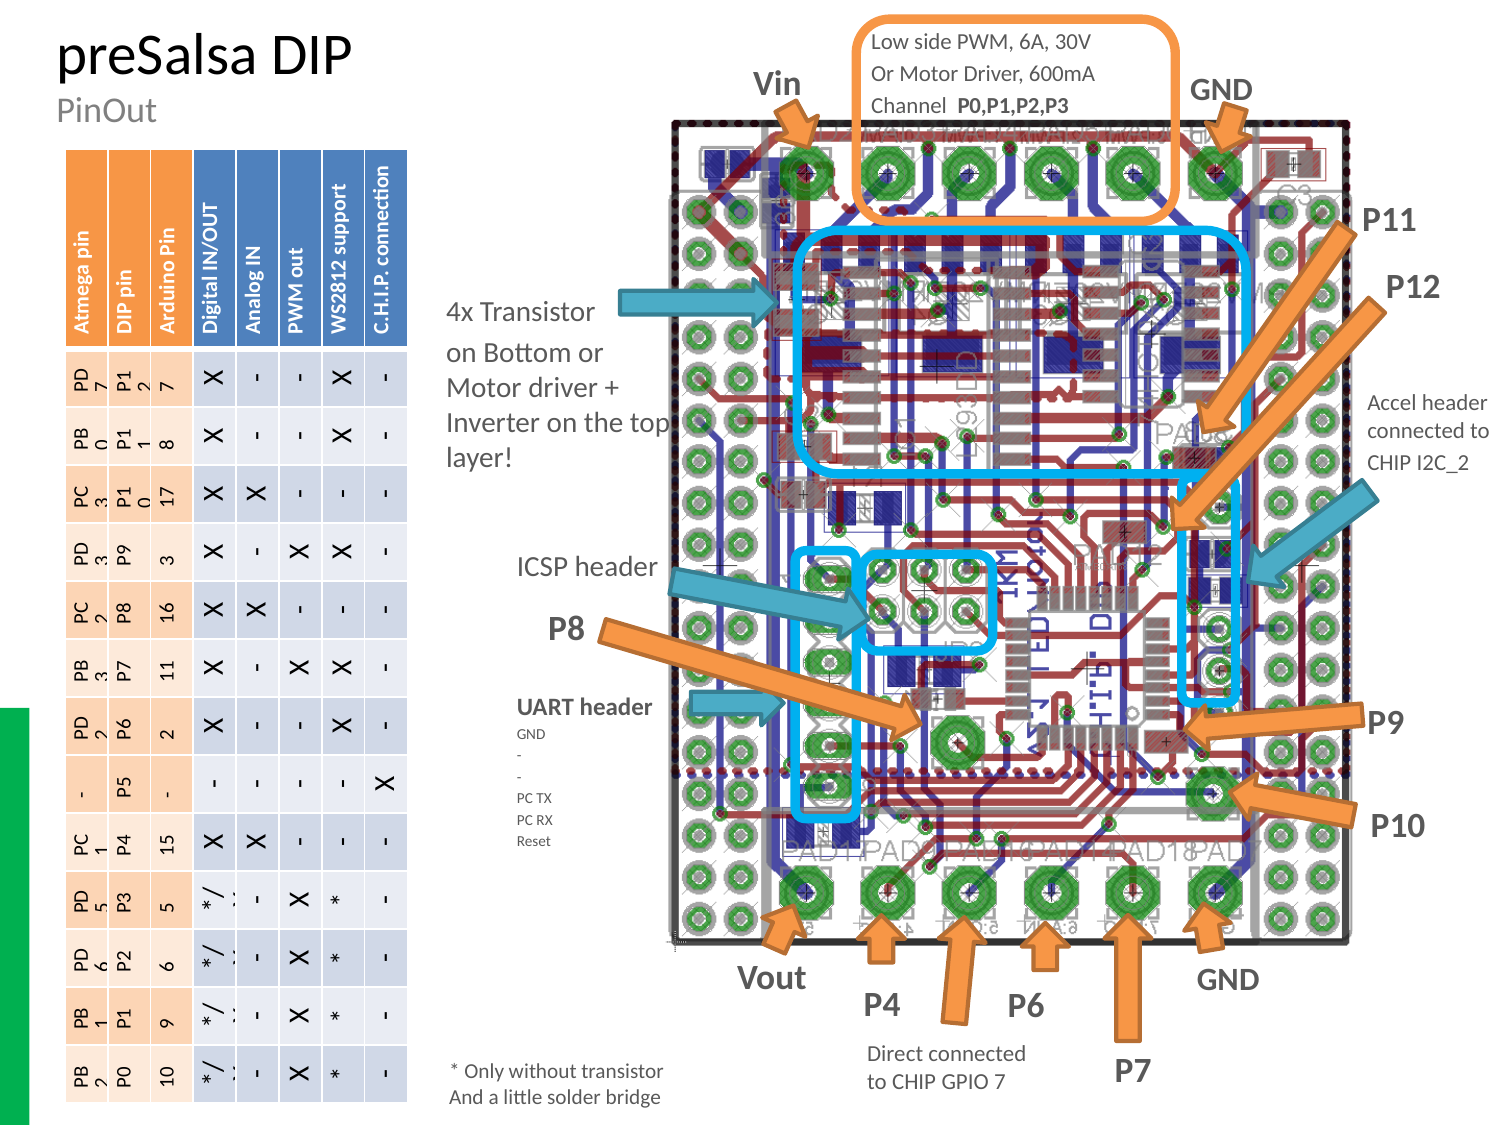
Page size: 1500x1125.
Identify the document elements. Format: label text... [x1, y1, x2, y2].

table_cell - [237, 698, 278, 754]
table_cell - [365, 524, 407, 580]
table_cell - [151, 756, 192, 812]
text_box P11 [1357, 188, 1471, 244]
table_cell P0 [109, 1046, 150, 1102]
table_cell X [237, 466, 278, 522]
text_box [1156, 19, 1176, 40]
table_cell PC1 [66, 814, 107, 870]
table_cell PD6 [66, 930, 107, 986]
table_cell - [237, 756, 278, 812]
text_box ICSP header [501, 540, 660, 603]
table_header Arduino Pin [151, 150, 192, 346]
table_cell PD2 [66, 698, 107, 754]
table_cell - [365, 872, 407, 928]
table_cell - [280, 814, 321, 870]
table_cell 2 [151, 698, 192, 754]
table_cell 3 [151, 524, 192, 580]
table_cell - [237, 988, 278, 1044]
table_cell - [237, 1046, 278, 1102]
table_cell X [323, 698, 364, 754]
table_cell PD5 [66, 872, 107, 928]
table_cell - [280, 408, 321, 464]
text_box P8 [533, 597, 660, 661]
text_box [1357, 477, 1380, 519]
text_box GND [1181, 960, 1282, 1006]
table_cell - [66, 756, 107, 812]
table_cell X [323, 352, 364, 406]
table_cell - [280, 466, 321, 522]
text_box P9 [1357, 691, 1476, 747]
table_cell X [280, 1046, 321, 1102]
table_cell * [323, 1046, 364, 1102]
table_cell - [237, 930, 278, 986]
text_box Accel header connected to CHIP I2C_2 [1357, 380, 1500, 551]
table_cell 6 [151, 930, 192, 986]
table_cell - [365, 1046, 407, 1102]
table_cell X [237, 582, 278, 638]
table_cell 17 [151, 466, 192, 522]
table_cell PD3 [66, 524, 107, 580]
table_cell */X [194, 930, 235, 986]
table_header DIP pin [109, 150, 150, 346]
table_cell - [237, 872, 278, 928]
table_header Atmega pin [66, 150, 107, 346]
table_cell - [365, 988, 407, 1044]
table_cell X [194, 524, 235, 580]
table_cell - [280, 582, 321, 638]
title preSalsa DIP PinOut [41, 7, 1353, 138]
table_cell P5 [109, 756, 150, 812]
table_cell X [280, 524, 321, 580]
table_cell 9 [151, 988, 192, 1044]
table_cell - [365, 582, 407, 638]
table_cell X [280, 988, 321, 1044]
table_cell */X [194, 988, 235, 1044]
table_cell - [323, 814, 364, 870]
text_box [1031, 960, 1060, 973]
table_cell X [194, 466, 235, 522]
table_cell - [365, 466, 407, 522]
table_cell X [280, 640, 321, 696]
table_cell - [365, 814, 407, 870]
text_box [1357, 295, 1388, 347]
table_header WS2812 support [323, 150, 364, 346]
text_box P6 [992, 974, 1117, 1030]
table_cell PC2 [66, 582, 107, 638]
table_cell PB2 [66, 1046, 107, 1102]
table_cell - [280, 352, 321, 406]
text_box GND [1178, 60, 1275, 112]
table_cell */X [194, 1046, 235, 1102]
text_box * Only without transistor And a little solder bridge [434, 1055, 754, 1118]
table_cell - [365, 408, 407, 464]
table_cell P7 [109, 640, 150, 696]
text_box P10 [1357, 794, 1480, 850]
text_box 4x Transistor on Bottom or Motor driver + Inverter on the top layer! [431, 284, 660, 520]
table_cell - [280, 756, 321, 812]
table_cell X [323, 408, 364, 464]
table_cell X [280, 872, 321, 928]
table_cell X [194, 408, 235, 464]
table_cell - [280, 698, 321, 754]
table_cell - [365, 640, 407, 696]
table_cell - [365, 698, 407, 754]
table_cell X [194, 582, 235, 638]
table_cell 16 [151, 582, 192, 638]
table_cell 15 [151, 814, 192, 870]
table_cell X [365, 756, 407, 812]
table_cell 5 [151, 872, 192, 928]
table_cell - [237, 524, 278, 580]
table_cell * [323, 872, 364, 928]
table_cell X [280, 930, 321, 986]
table_cell - [237, 640, 278, 696]
text_box [940, 960, 975, 1027]
table_cell PB0 [66, 408, 107, 464]
table_cell */X [194, 872, 235, 928]
table_cell - [365, 352, 407, 406]
table_cell - [323, 582, 364, 638]
table_cell - [323, 466, 364, 522]
table_cell P2 [109, 930, 150, 986]
table_cell PB1 [66, 988, 107, 1044]
table_cell 11 [151, 640, 192, 696]
table_cell 8 [151, 408, 192, 464]
table_cell * [323, 988, 364, 1044]
table_cell PD7 [66, 352, 107, 406]
table_cell X [194, 640, 235, 696]
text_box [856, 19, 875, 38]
table_cell PB3 [66, 640, 107, 696]
table_cell P12 [109, 352, 150, 406]
table_cell P11 [109, 408, 150, 464]
table_cell P3 [109, 872, 150, 928]
table_cell P6 [109, 698, 150, 754]
table_cell - [237, 352, 278, 406]
table_cell * [323, 930, 364, 986]
table_cell 10 [151, 1046, 192, 1102]
table_header Digital IN/OUT [194, 150, 235, 346]
table_cell P1 [109, 988, 150, 1044]
table_cell X [194, 698, 235, 754]
table_cell P8 [109, 582, 150, 638]
text_box [773, 98, 805, 112]
table_cell X [237, 814, 278, 870]
text_box [1219, 101, 1249, 112]
text_box P7 [1075, 1039, 1199, 1094]
table_cell - [194, 756, 235, 812]
text_box Vout [722, 960, 846, 1002]
table_cell - [237, 408, 278, 464]
text_box [854, 16, 1178, 112]
table_cell PC3 [66, 466, 107, 522]
text_box [617, 288, 660, 317]
text_box P12 [1370, 255, 1495, 311]
text_box [0, 706, 32, 1125]
table_header C.H.I.P. connection [365, 150, 407, 346]
table_cell 7 [151, 352, 192, 406]
table_cell - [323, 756, 364, 812]
table_cell X [323, 640, 364, 696]
table_cell P4 [109, 814, 150, 870]
table_cell P9 [109, 524, 150, 580]
table_cell X [323, 524, 364, 580]
table_header PWM out [280, 150, 321, 346]
text_box UART header GND - - PC TX PC RX Reset [501, 683, 660, 858]
text_box [867, 960, 896, 965]
text_box Direct connected to CHIP GPIO 7 [851, 1031, 1050, 1087]
table_cell - [365, 930, 407, 986]
table_cell X [194, 352, 235, 406]
table_cell X [194, 814, 235, 870]
text_box [1114, 960, 1142, 1039]
picture [665, 113, 1353, 953]
table_header Analog IN [237, 150, 278, 346]
table_cell P10 [109, 466, 150, 522]
subtitle Vin [738, 52, 854, 108]
text_box P4 [808, 973, 933, 1029]
